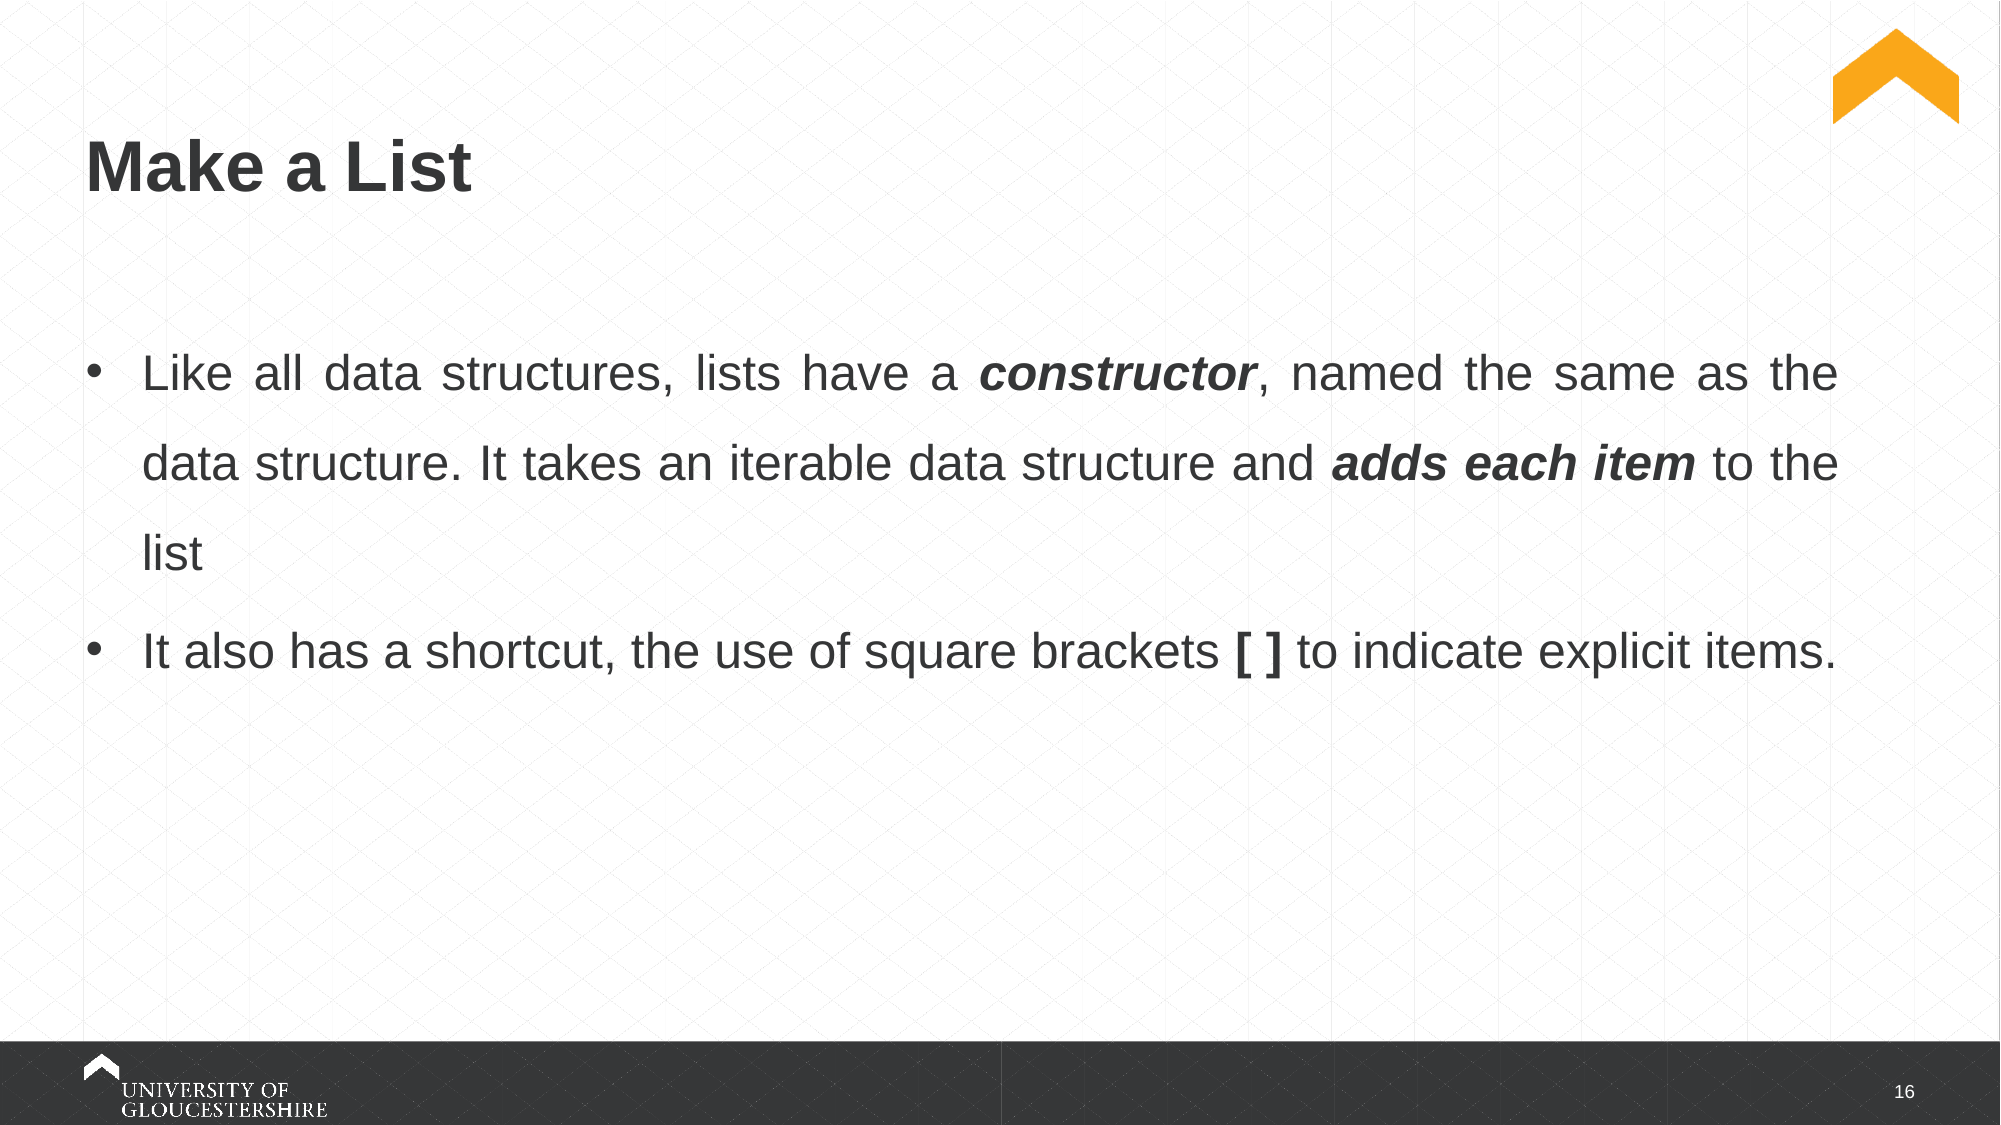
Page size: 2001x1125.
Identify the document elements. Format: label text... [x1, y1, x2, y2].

list Like all data structures, lists have a constructor, named the same as the data structure. It takes an iterable data structure and adds each item to the list It also has a shortcut, the use of square brackets [ ] to indicate explicit items. [85, 256, 1840, 973]
title Make a List [85, 138, 983, 256]
picture [0, 1, 2001, 1125]
